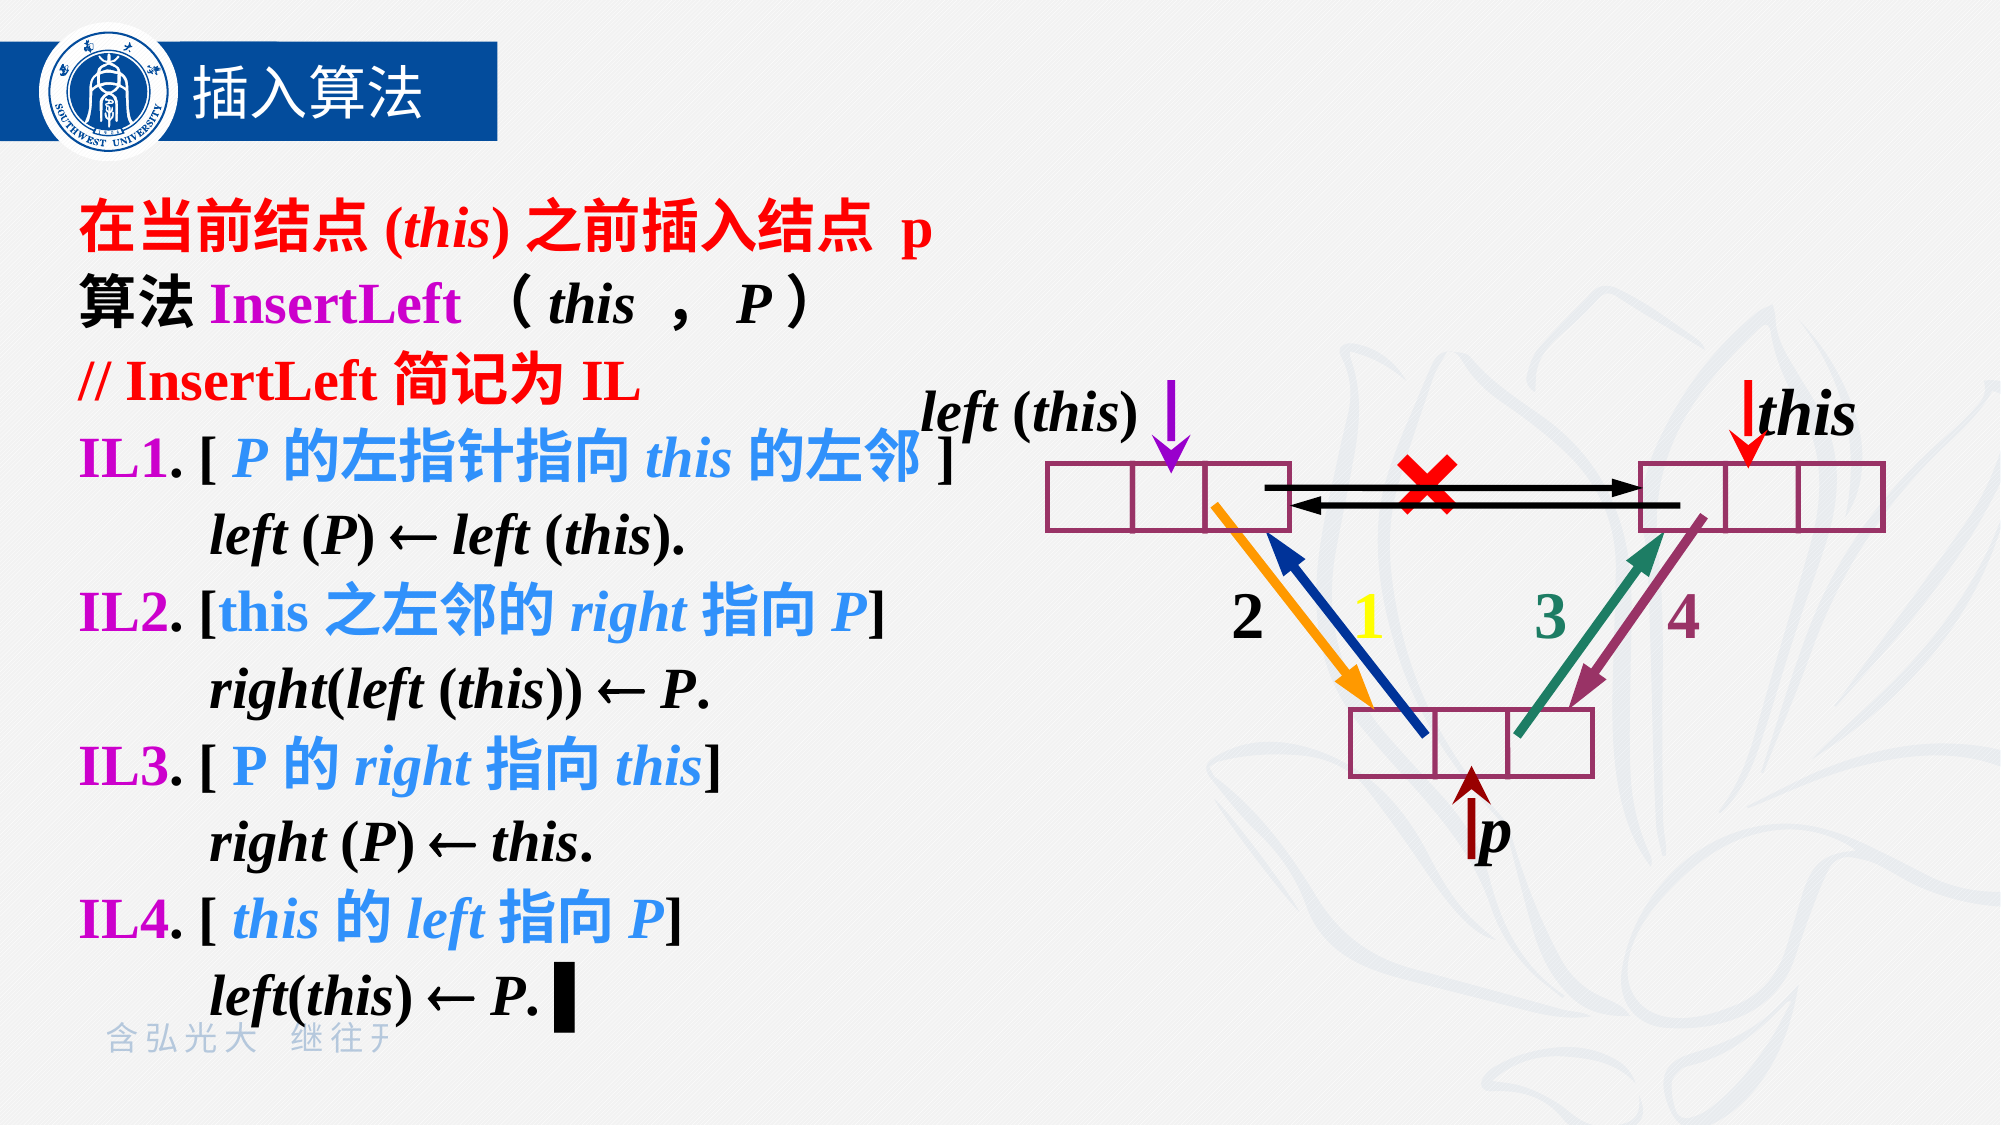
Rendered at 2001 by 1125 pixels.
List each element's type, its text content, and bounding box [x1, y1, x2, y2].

text_box 在当前结点(this)之前插入结点 p 算法InsertLeft（this ，P） // InsertLeft简记为IL IL1. [ P的左指针指向this的左邻] left (P)  left (this). IL2. [this之左邻的right指向P] right(left (this))  P. IL3. [ P的right指向this] right (P)  this. IL4. [ this的left指向P] left(this)  P. ▌ [64, 174, 1382, 1125]
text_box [920, 383, 1883, 866]
list 插入算法 [180, 41, 498, 141]
